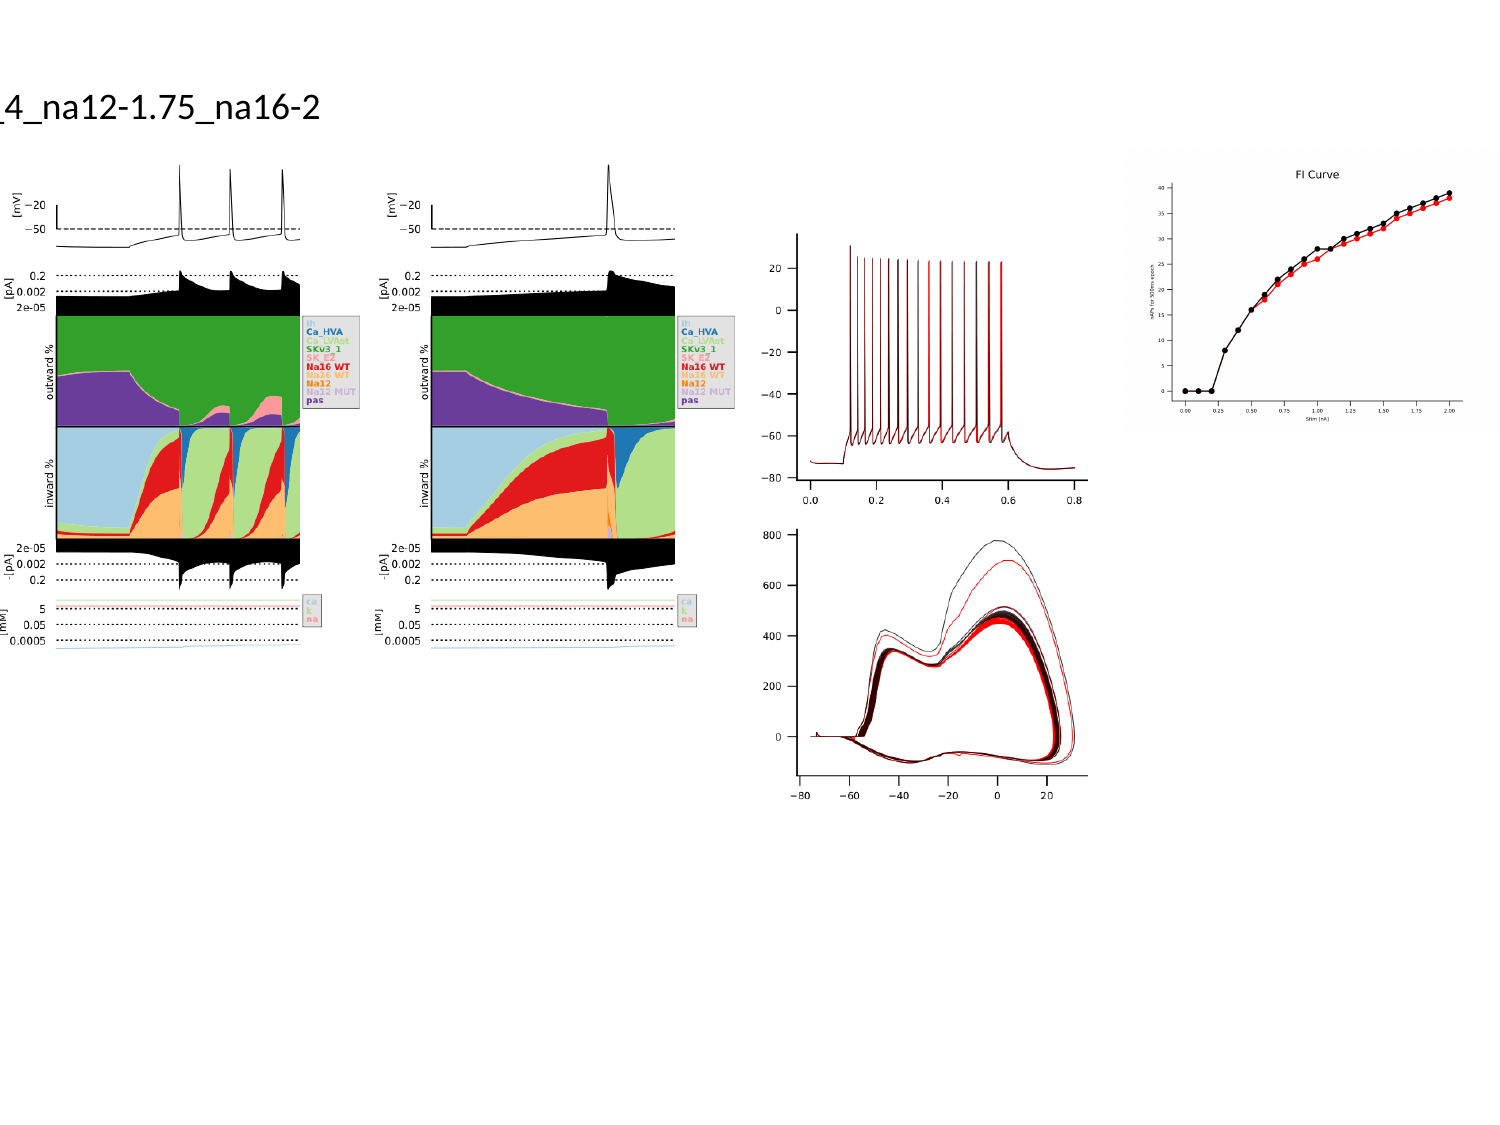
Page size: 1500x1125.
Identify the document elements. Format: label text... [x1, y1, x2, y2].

text_box mut7_4_na12-1.75_na16-2 [0, 74, 336, 135]
picture [0, 149, 1500, 853]
